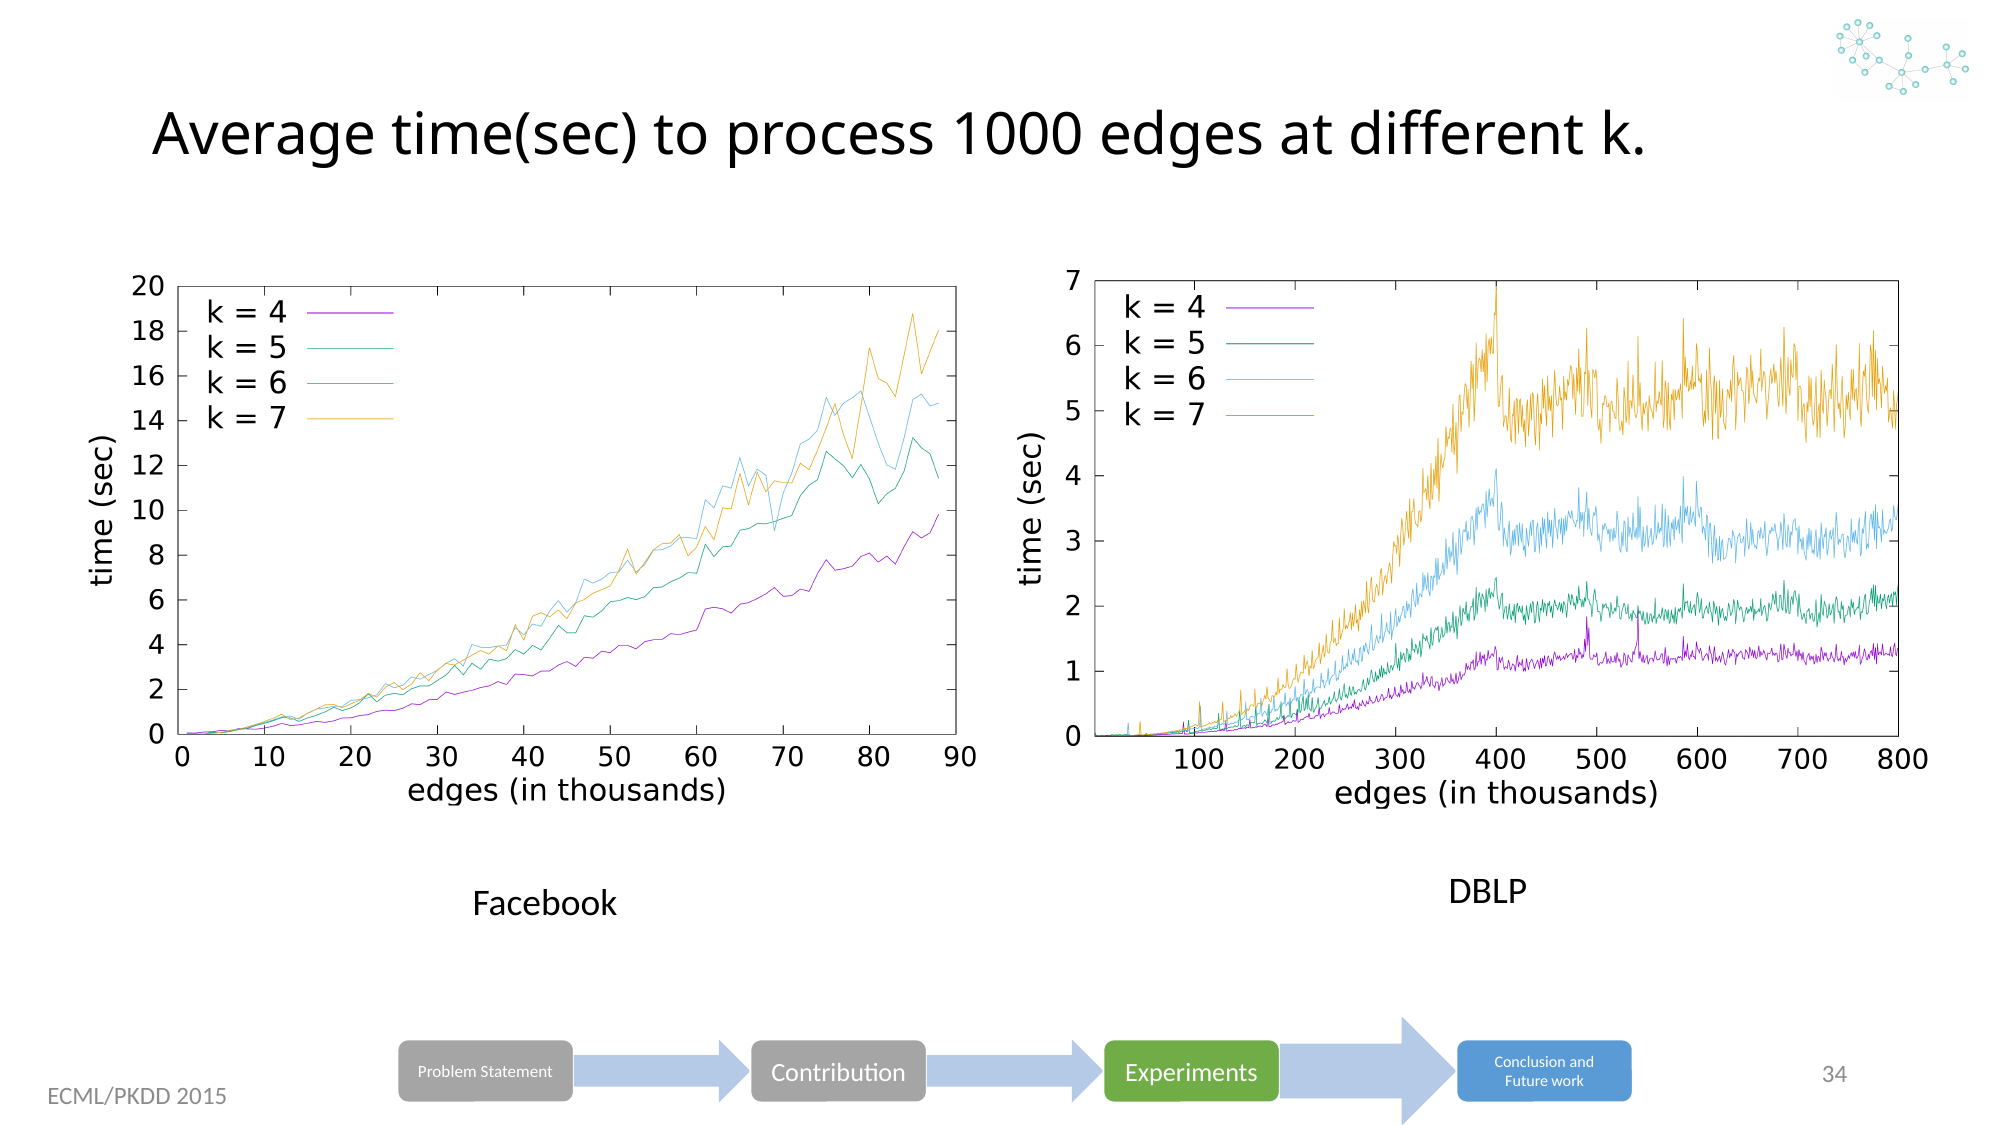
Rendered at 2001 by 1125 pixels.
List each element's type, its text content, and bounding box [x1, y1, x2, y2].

text_box Facebook [457, 870, 633, 931]
picture [1832, 19, 1969, 101]
picture [82, 270, 985, 819]
title Average time(sec) to process 1000 edges at different k. [137, 26, 1863, 245]
footer ECML/PKDD 2015 [0, 1065, 475, 1125]
text_box DBLP [1434, 858, 1543, 918]
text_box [397, 1039, 1633, 1103]
slide_number 34 [1633, 1042, 1863, 1103]
picture [1014, 263, 1931, 815]
